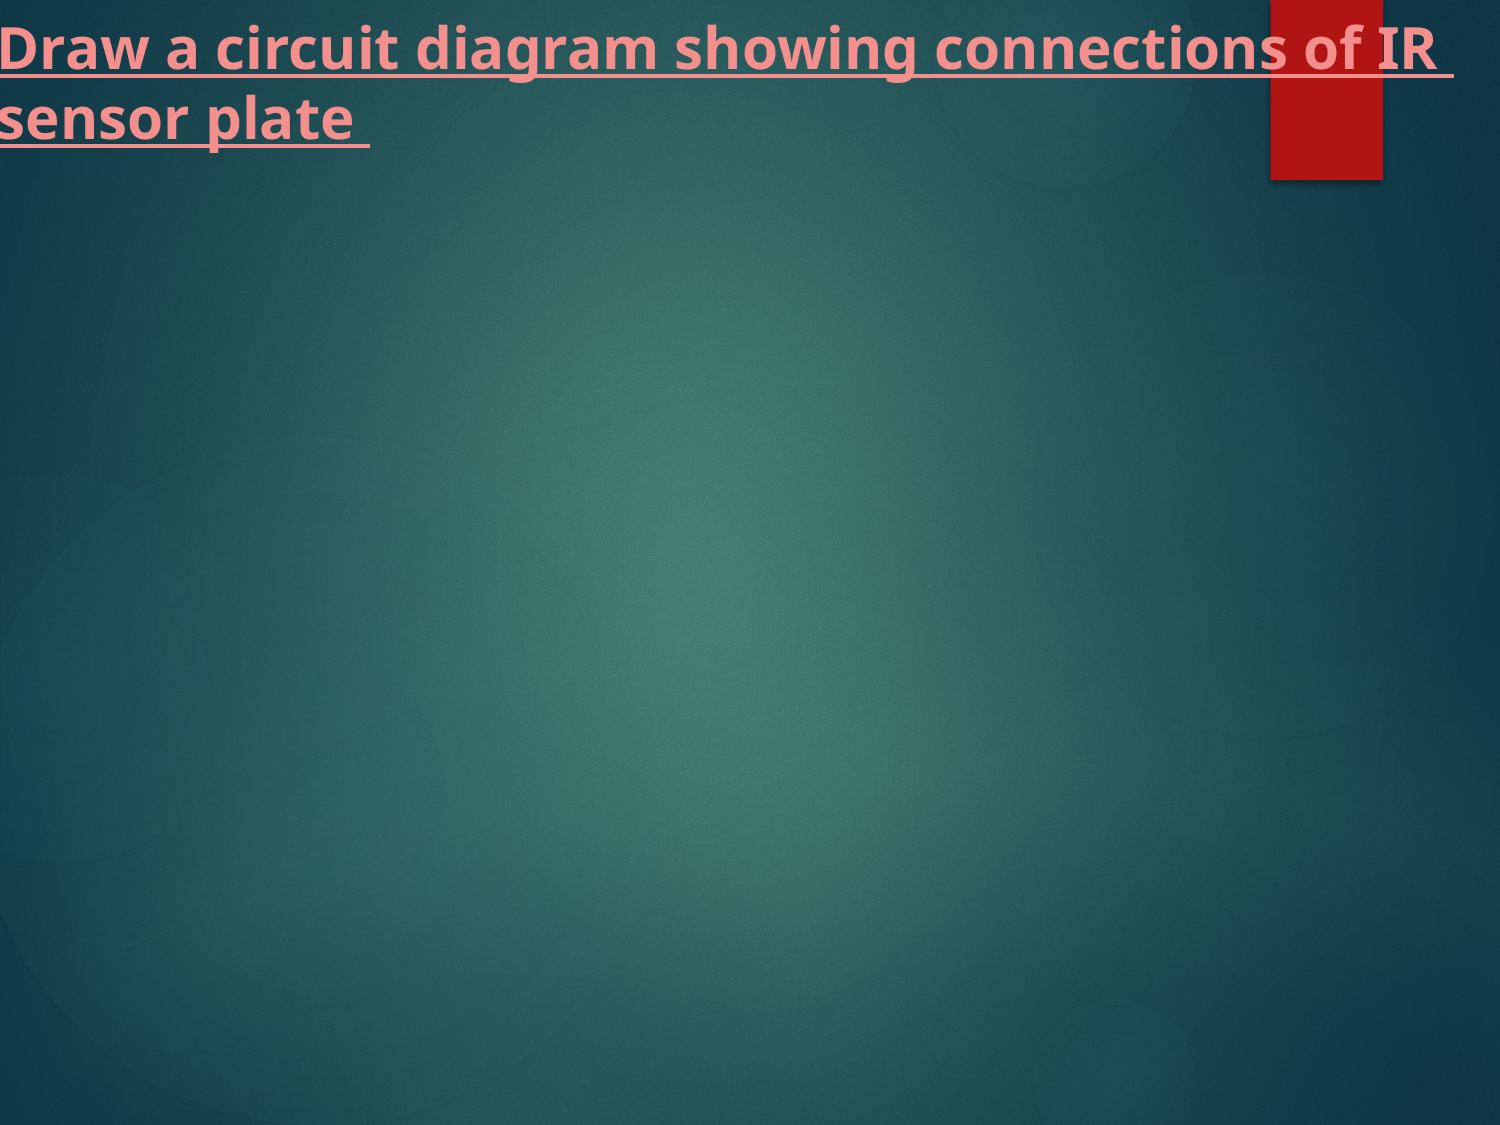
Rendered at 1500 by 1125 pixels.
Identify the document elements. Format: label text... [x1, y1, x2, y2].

text_box Draw a circuit diagram showing connections of IR sensor plate [0, 3, 1500, 159]
